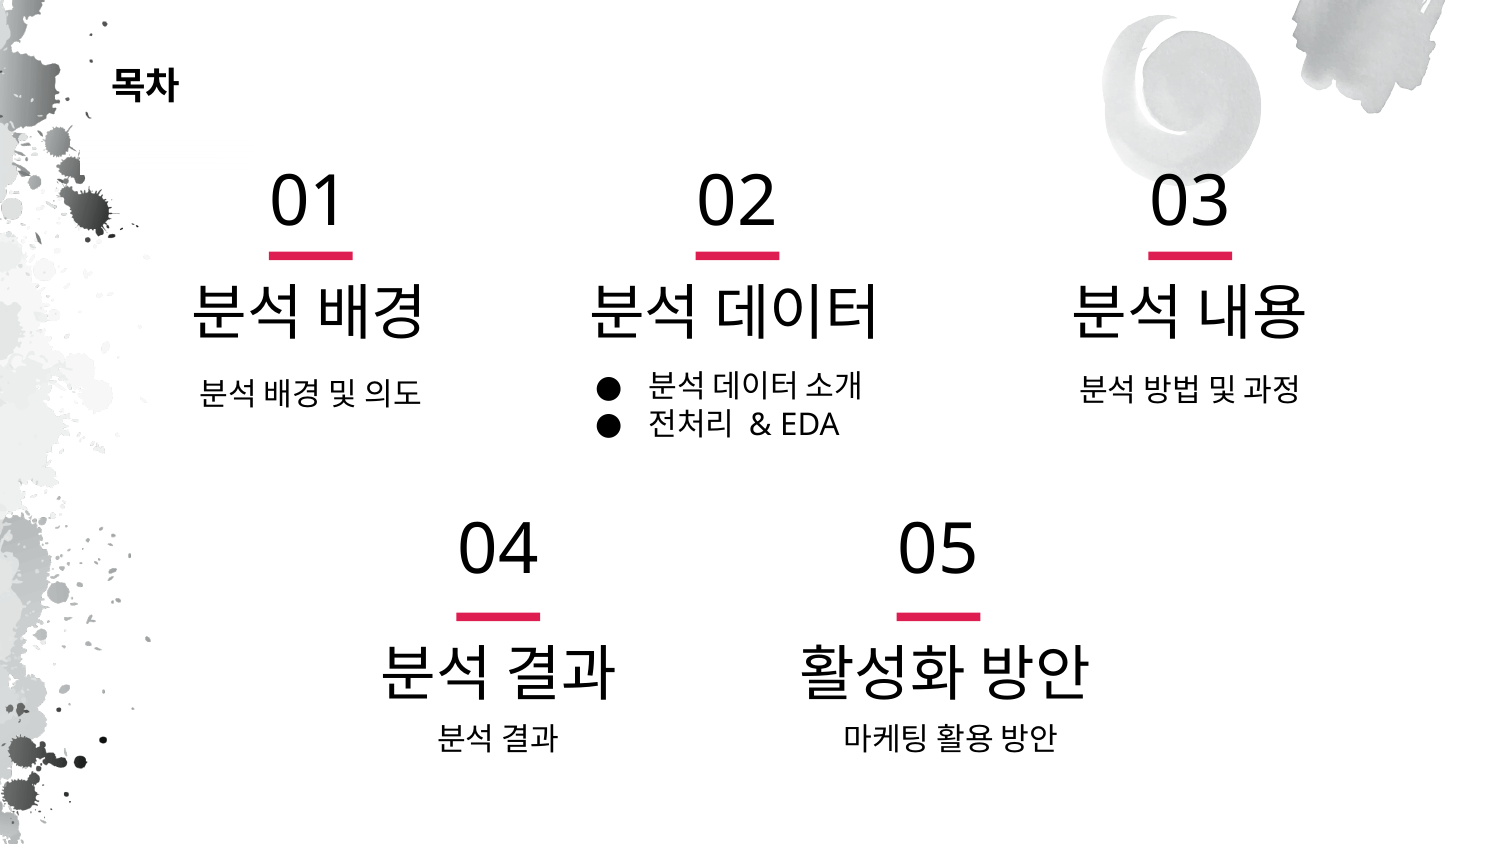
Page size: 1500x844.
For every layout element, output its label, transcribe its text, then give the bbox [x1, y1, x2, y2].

title 04 [393, 487, 603, 608]
subtitle 분석 결과 [306, 703, 690, 805]
subtitle 분석 배경 및 의도 [109, 359, 456, 446]
title 활성화 방안 [726, 620, 1165, 707]
title 05 [833, 487, 1044, 608]
title 01 [205, 139, 415, 260]
title 02 [632, 139, 843, 260]
title 분석 데이터 [455, 259, 998, 346]
text_box [456, 612, 541, 622]
subtitle 분석 방법 및 과정 [998, 355, 1382, 456]
text_box [695, 251, 780, 261]
subtitle 마케팅 활용 방안 [759, 703, 1143, 805]
picture [1085, 0, 1454, 139]
text_box [896, 612, 981, 622]
text_box [1148, 251, 1233, 261]
title 분석 내용 [998, 259, 1382, 346]
title 03 [1085, 139, 1295, 260]
picture [0, 0, 254, 844]
title 분석 배경 [118, 259, 455, 346]
text_box [268, 251, 353, 261]
title 목차 [96, 51, 288, 117]
title 분석 결과 [344, 620, 655, 703]
subtitle 분석 데이터 소개 전처리 & EDA [558, 351, 942, 484]
